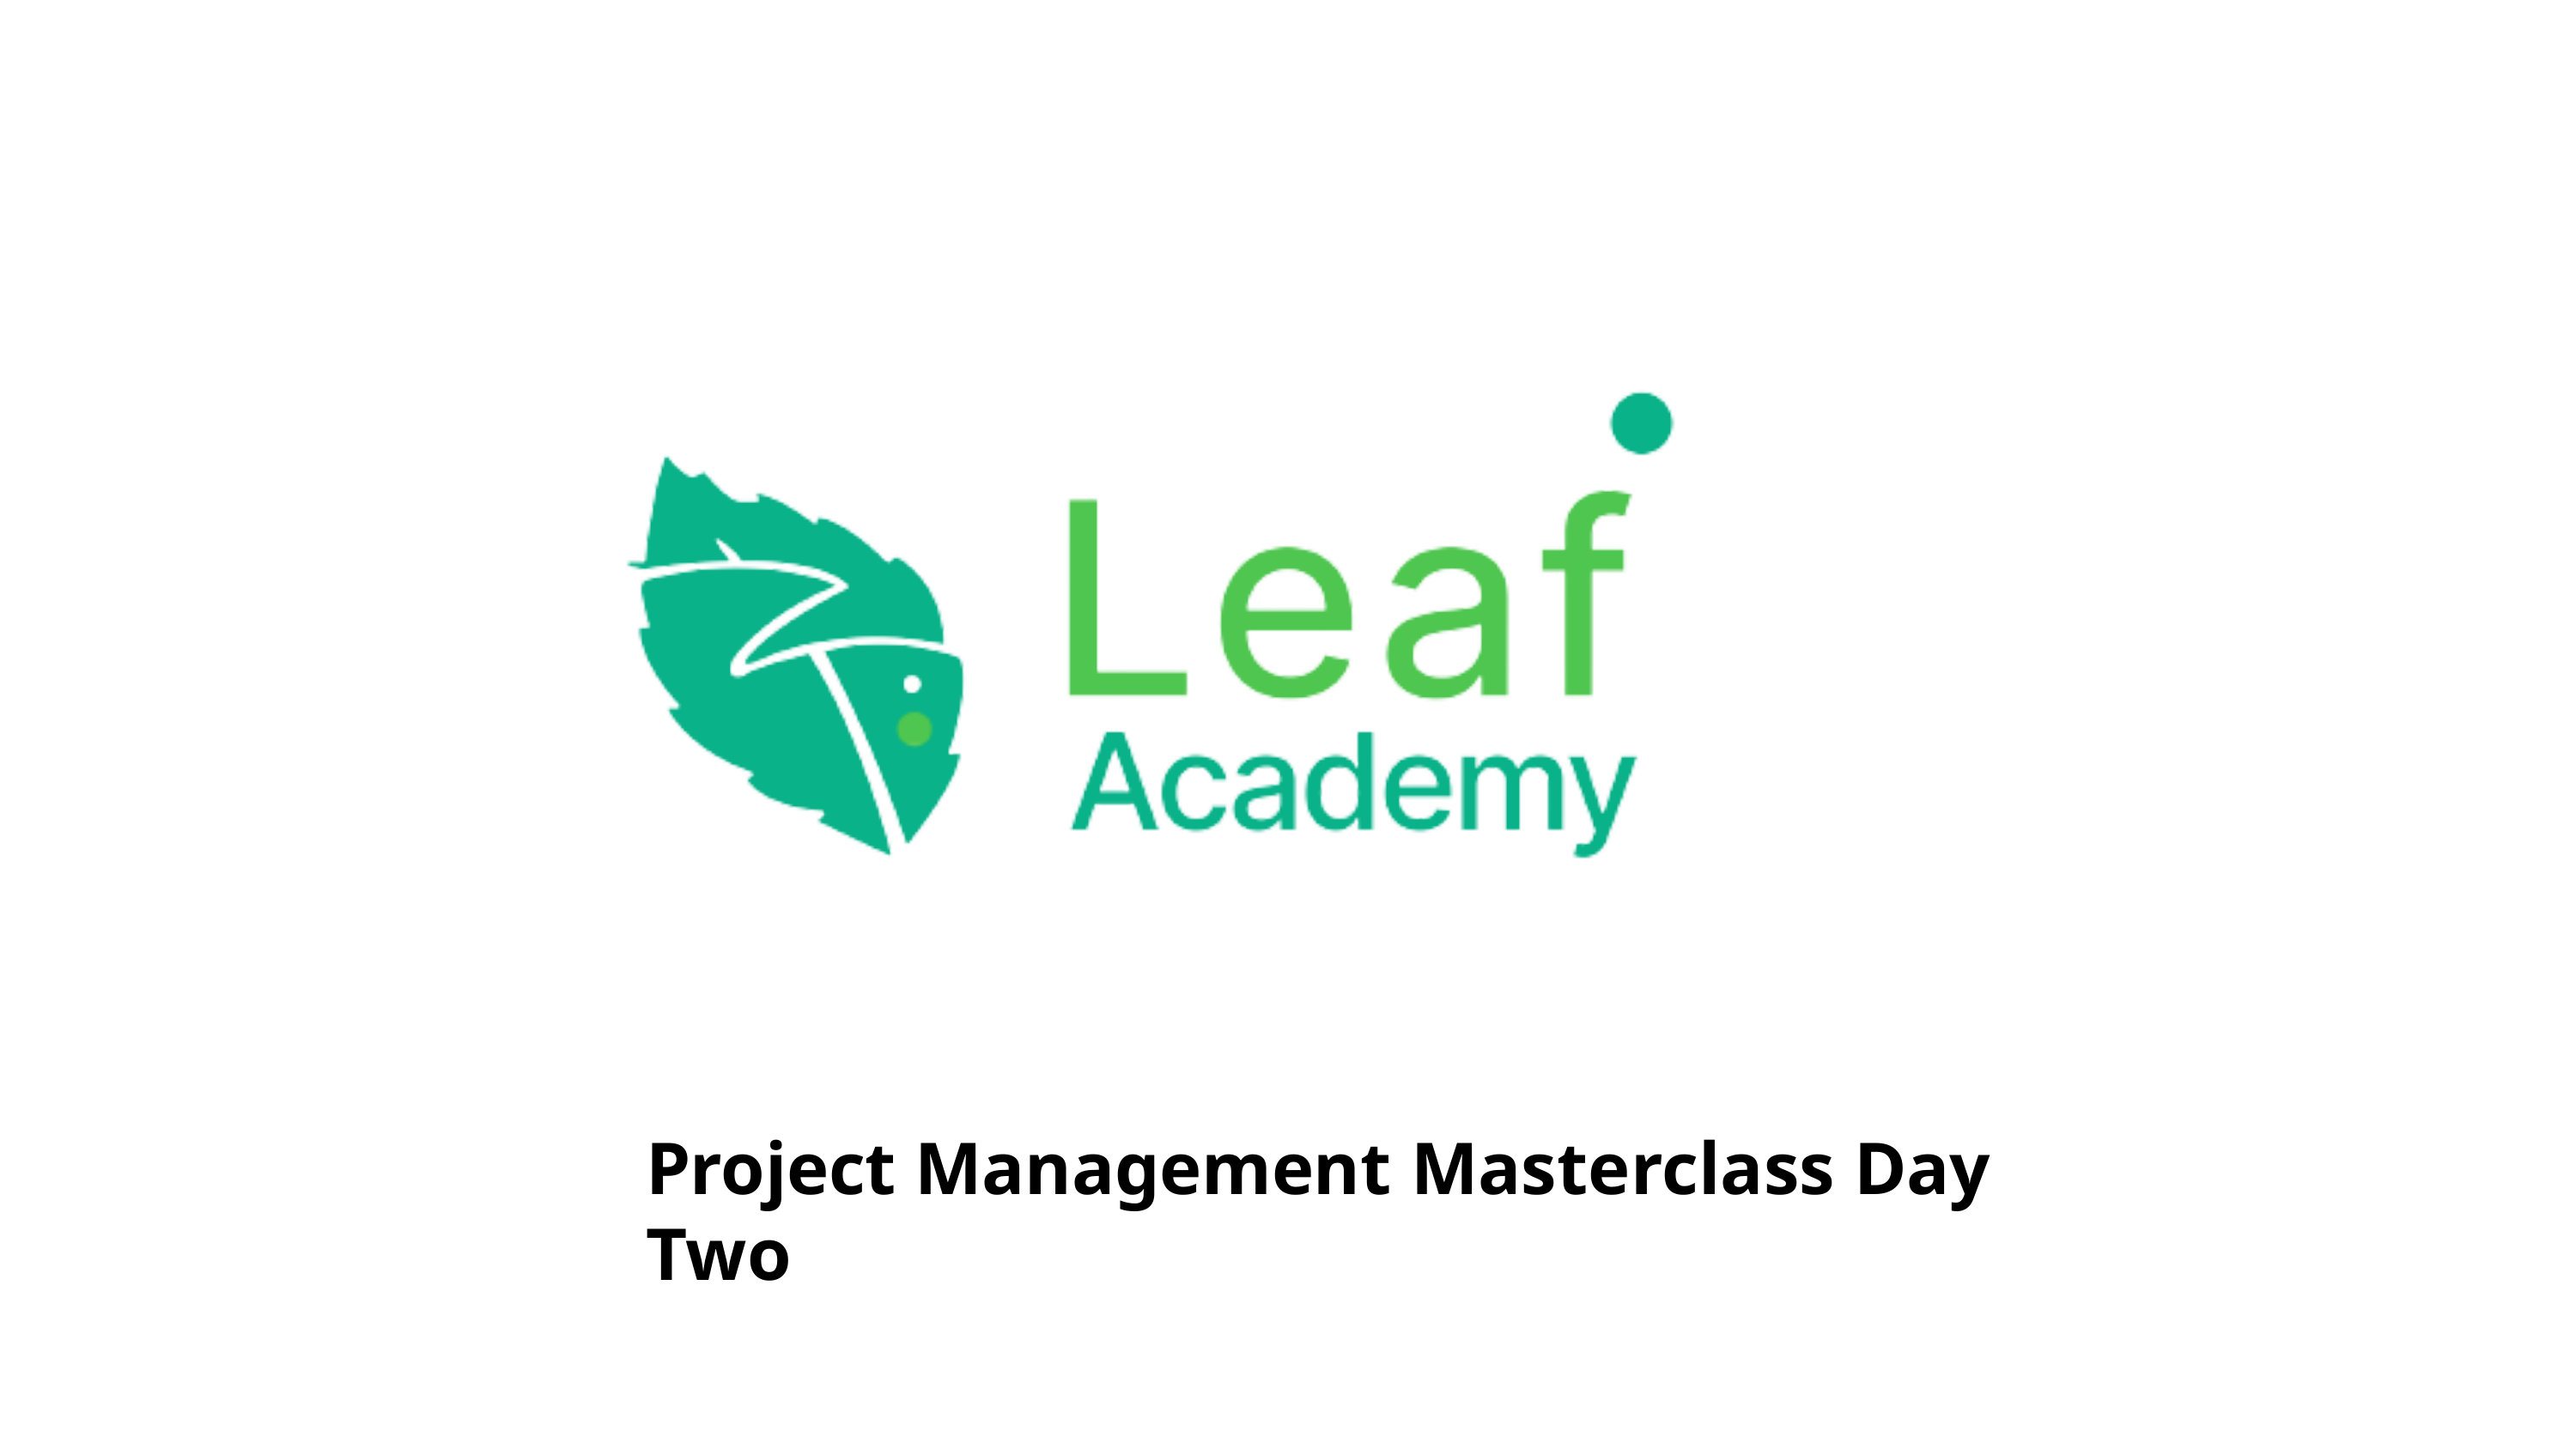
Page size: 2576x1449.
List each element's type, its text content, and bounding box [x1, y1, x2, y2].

picture [307, 118, 1984, 1284]
text_box Project Management Masterclass Day Two [644, 1121, 2104, 1295]
